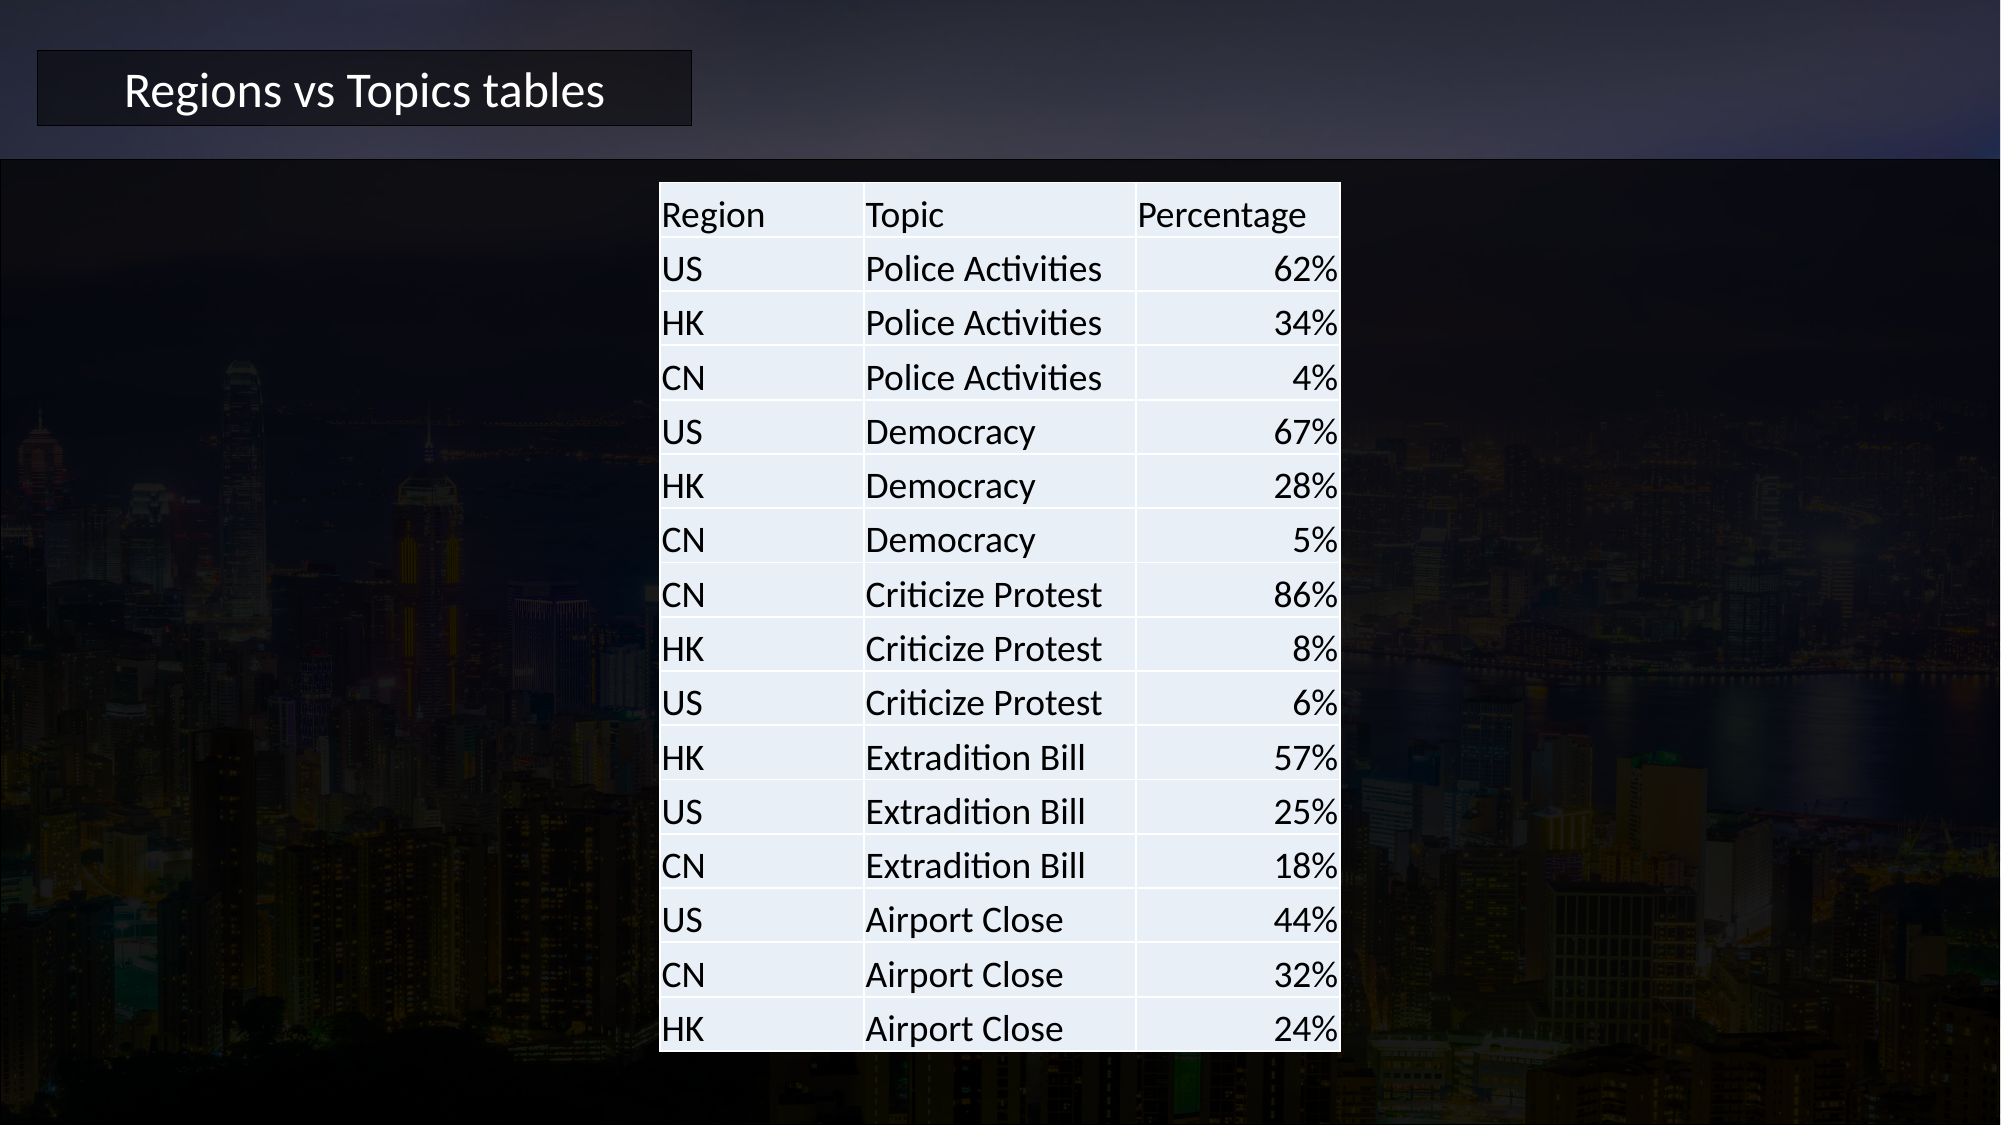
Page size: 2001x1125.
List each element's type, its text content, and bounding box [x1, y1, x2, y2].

table_header Topic [865, 183, 1135, 236]
table_cell 34% [1137, 292, 1339, 344]
table_cell US [661, 672, 863, 724]
table_cell HK [661, 292, 863, 344]
table_cell 44% [1137, 889, 1339, 941]
table_cell US [661, 780, 863, 833]
table_cell CN [661, 835, 863, 887]
table_cell HK [661, 998, 863, 1050]
table_cell 28% [1137, 455, 1339, 507]
table_cell 5% [1137, 509, 1339, 562]
table_cell Police Activities [865, 346, 1135, 399]
table_cell Criticize Protest [865, 563, 1135, 616]
text_box Regions vs Topics tables [37, 50, 692, 126]
table_cell HK [661, 618, 863, 670]
table_cell 4% [1137, 346, 1339, 399]
table_cell Extradition Bill [865, 835, 1135, 887]
table_cell Extradition Bill [865, 726, 1135, 779]
table_cell 86% [1137, 563, 1339, 616]
table_cell US [661, 401, 863, 453]
table_cell Airport Close [865, 889, 1135, 941]
table_cell HK [661, 726, 863, 779]
table_cell Democracy [865, 455, 1135, 507]
table_cell Criticize Protest [865, 672, 1135, 724]
table_cell 8% [1137, 618, 1339, 670]
table_cell 18% [1137, 835, 1339, 887]
table_cell HK [661, 455, 863, 507]
table_cell Airport Close [865, 998, 1135, 1050]
picture [0, 0, 2001, 1125]
table_cell Police Activities [865, 238, 1135, 290]
table_cell 25% [1137, 780, 1339, 833]
table_header Region [661, 183, 863, 236]
table_cell CN [661, 509, 863, 562]
table_cell Extradition Bill [865, 780, 1135, 833]
table_cell CN [661, 346, 863, 399]
table_cell 24% [1137, 998, 1339, 1050]
table_header Percentage [1137, 183, 1339, 236]
table_cell 6% [1137, 672, 1339, 724]
table_cell Airport Close [865, 943, 1135, 996]
table_cell 67% [1137, 401, 1339, 453]
table_cell Criticize Protest [865, 618, 1135, 670]
table_cell Democracy [865, 401, 1135, 453]
table_cell CN [661, 563, 863, 616]
table_cell 57% [1137, 726, 1339, 779]
table_cell 32% [1137, 943, 1339, 996]
table_cell US [661, 238, 863, 290]
table_cell CN [661, 943, 863, 996]
table_cell Police Activities [865, 292, 1135, 344]
table_cell Democracy [865, 509, 1135, 562]
table_cell US [661, 889, 863, 941]
table_cell 62% [1137, 238, 1339, 290]
